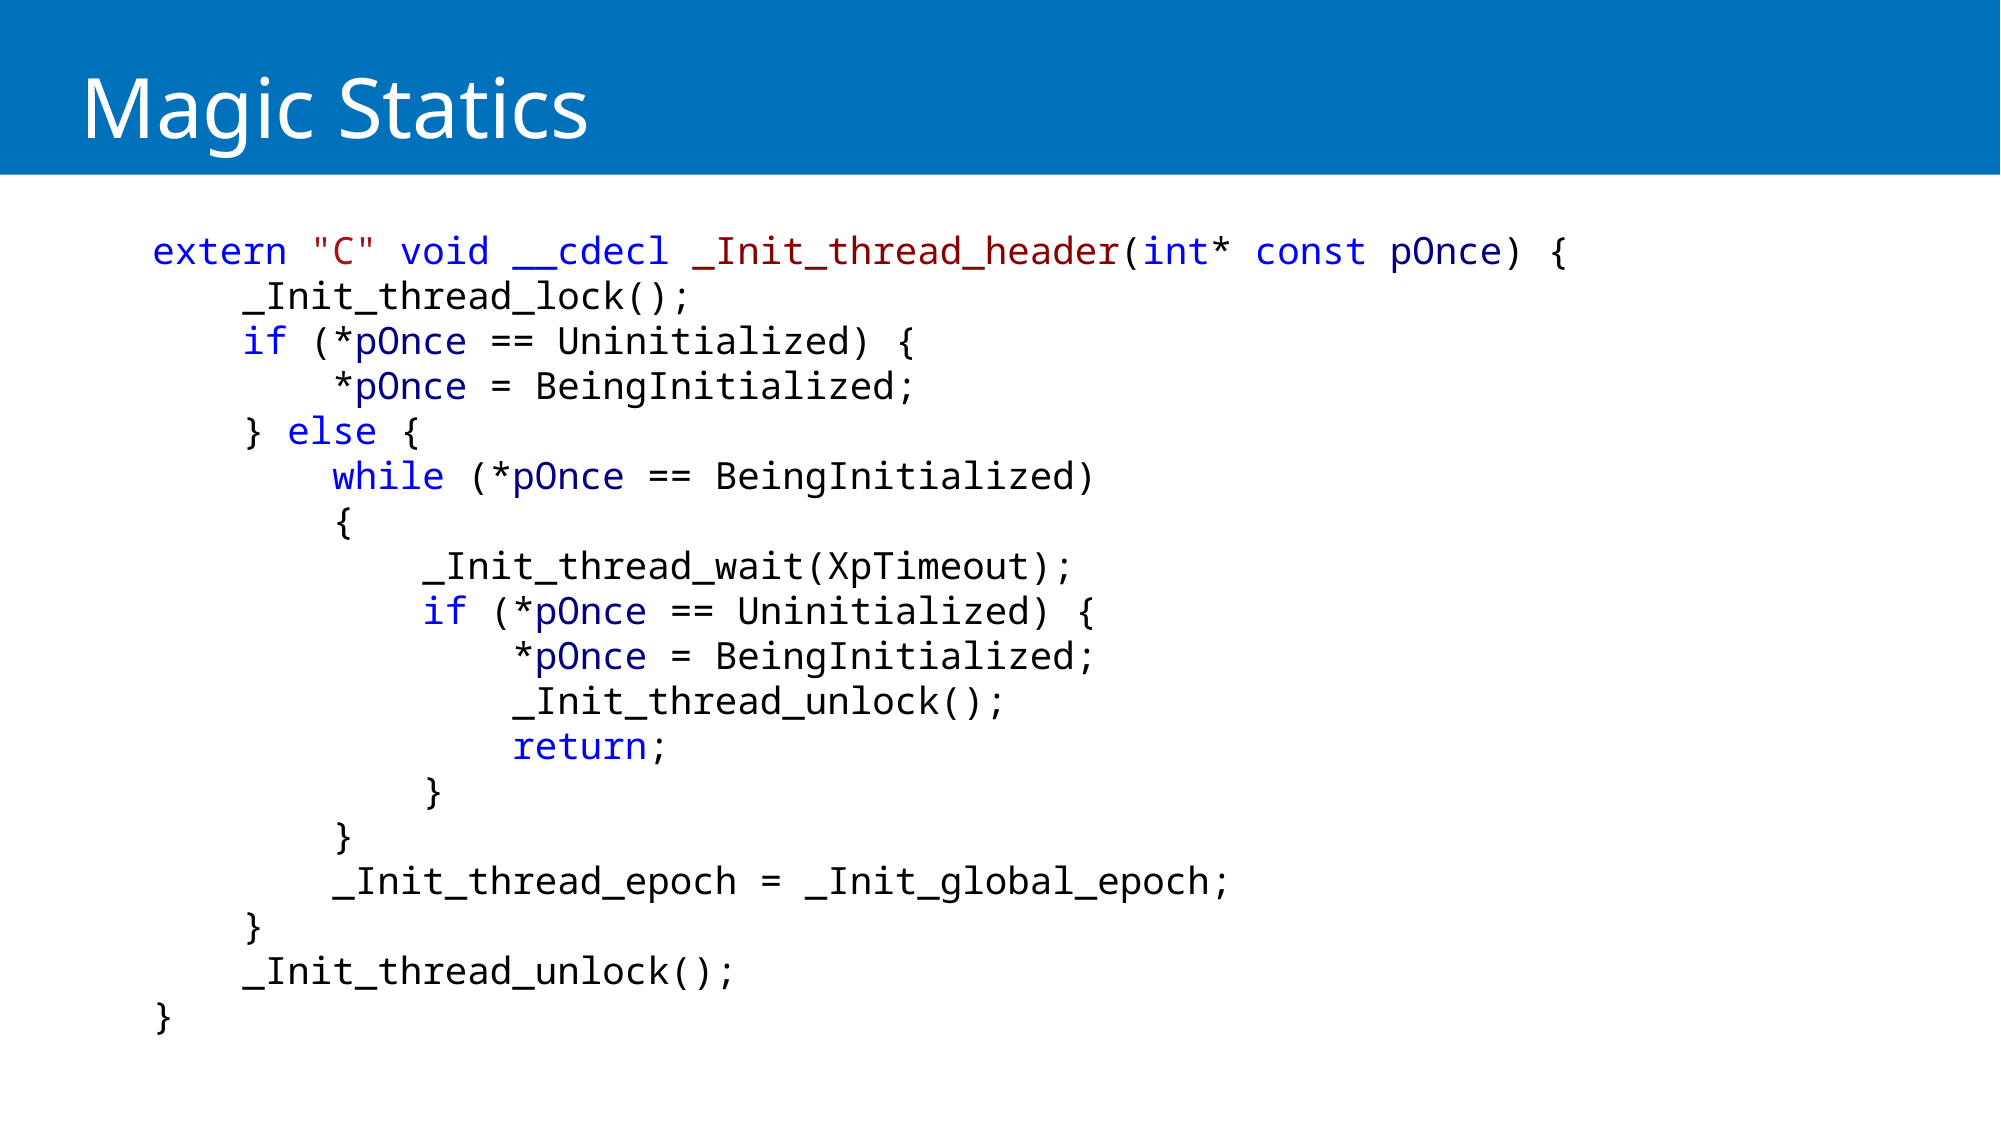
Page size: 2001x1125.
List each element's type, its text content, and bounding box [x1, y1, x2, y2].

text_box extern "C" void __cdecl _Init_thread_header(int* const pOnce) { _Init_thread_lock(); if (*pOnce == Uninitialized) { *pOnce = BeingInitialized; } else { while (*pOnce == BeingInitialized) { _Init_thread_wait(XpTimeout); if (*pOnce == Uninitialized) { *pOnce = BeingInitialized; _Init_thread_unlock(); return; } } _Init_thread_epoch = _Init_global_epoch; } _Init_thread_unlock(); } [137, 219, 1865, 1045]
title Magic Statics [65, 2, 1791, 220]
picture [0, 0, 2000, 1125]
